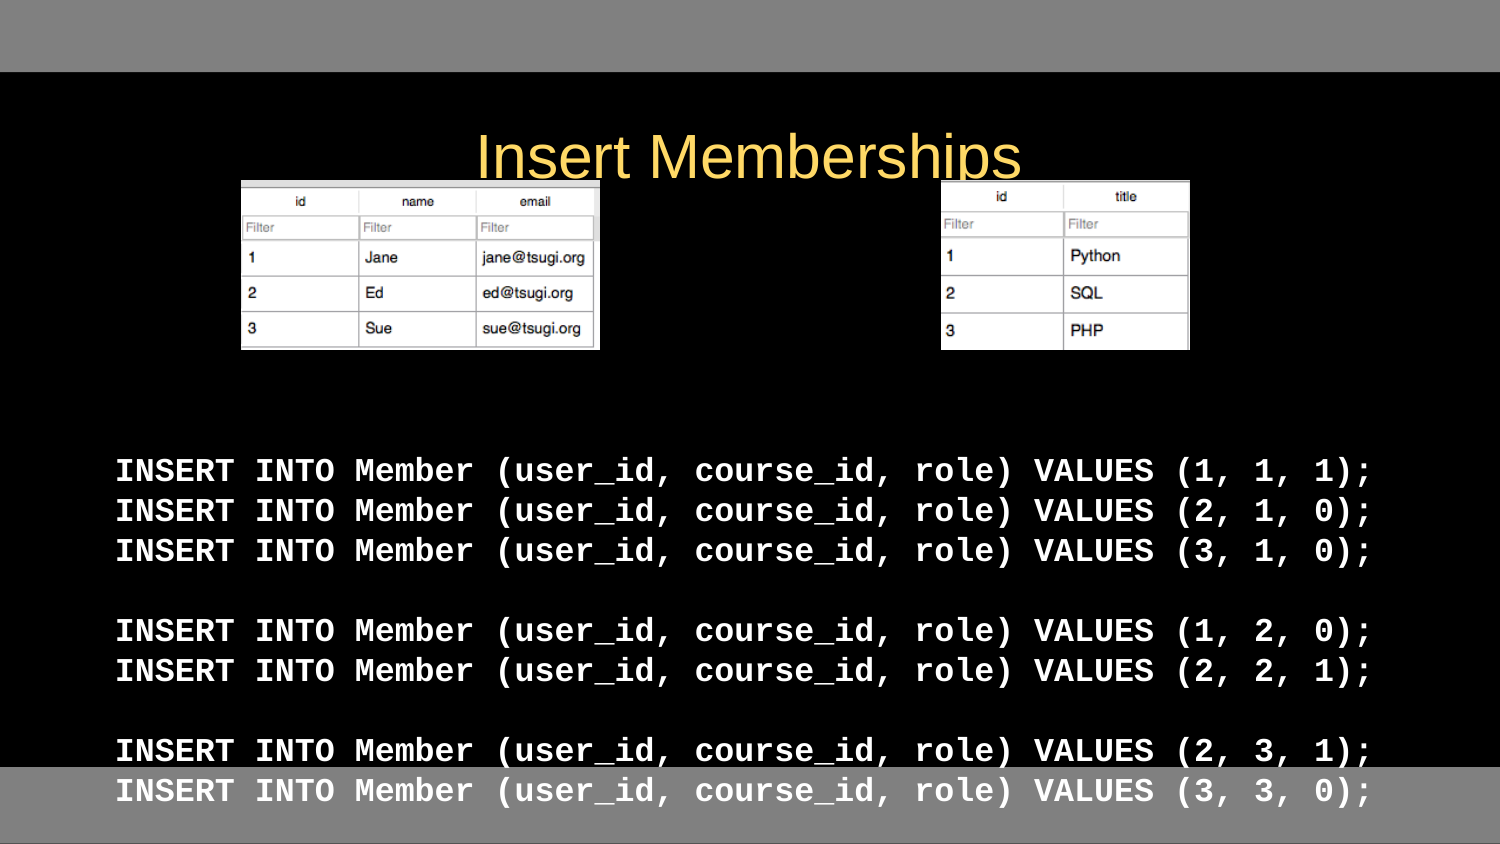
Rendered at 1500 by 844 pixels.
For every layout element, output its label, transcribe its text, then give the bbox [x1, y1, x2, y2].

title Insert Memberships [106, 71, 1393, 235]
text_box INSERT INTO Member (user_id, course_id, role) VALUES (1, 1, 1); INSERT INTO Member (user_id, course_id, role) VALUES (2, 1, 0); INSERT INTO Member (user_id, course_id, role) VALUES (3, 1, 0); INSERT INTO Member (user_id, course_id, role) VALUES (1, 2, 0); INSERT INTO Member (user_id, course_id, role) VALUES (2, 2, 1); INSERT INTO Member (user_id, course_id, role) VALUES (2, 3, 1); INSERT INTO Member (user_id, course_id, role) VALUES (3, 3, 0); [106, 444, 1405, 811]
picture [240, 180, 600, 350]
picture [940, 180, 1190, 350]
